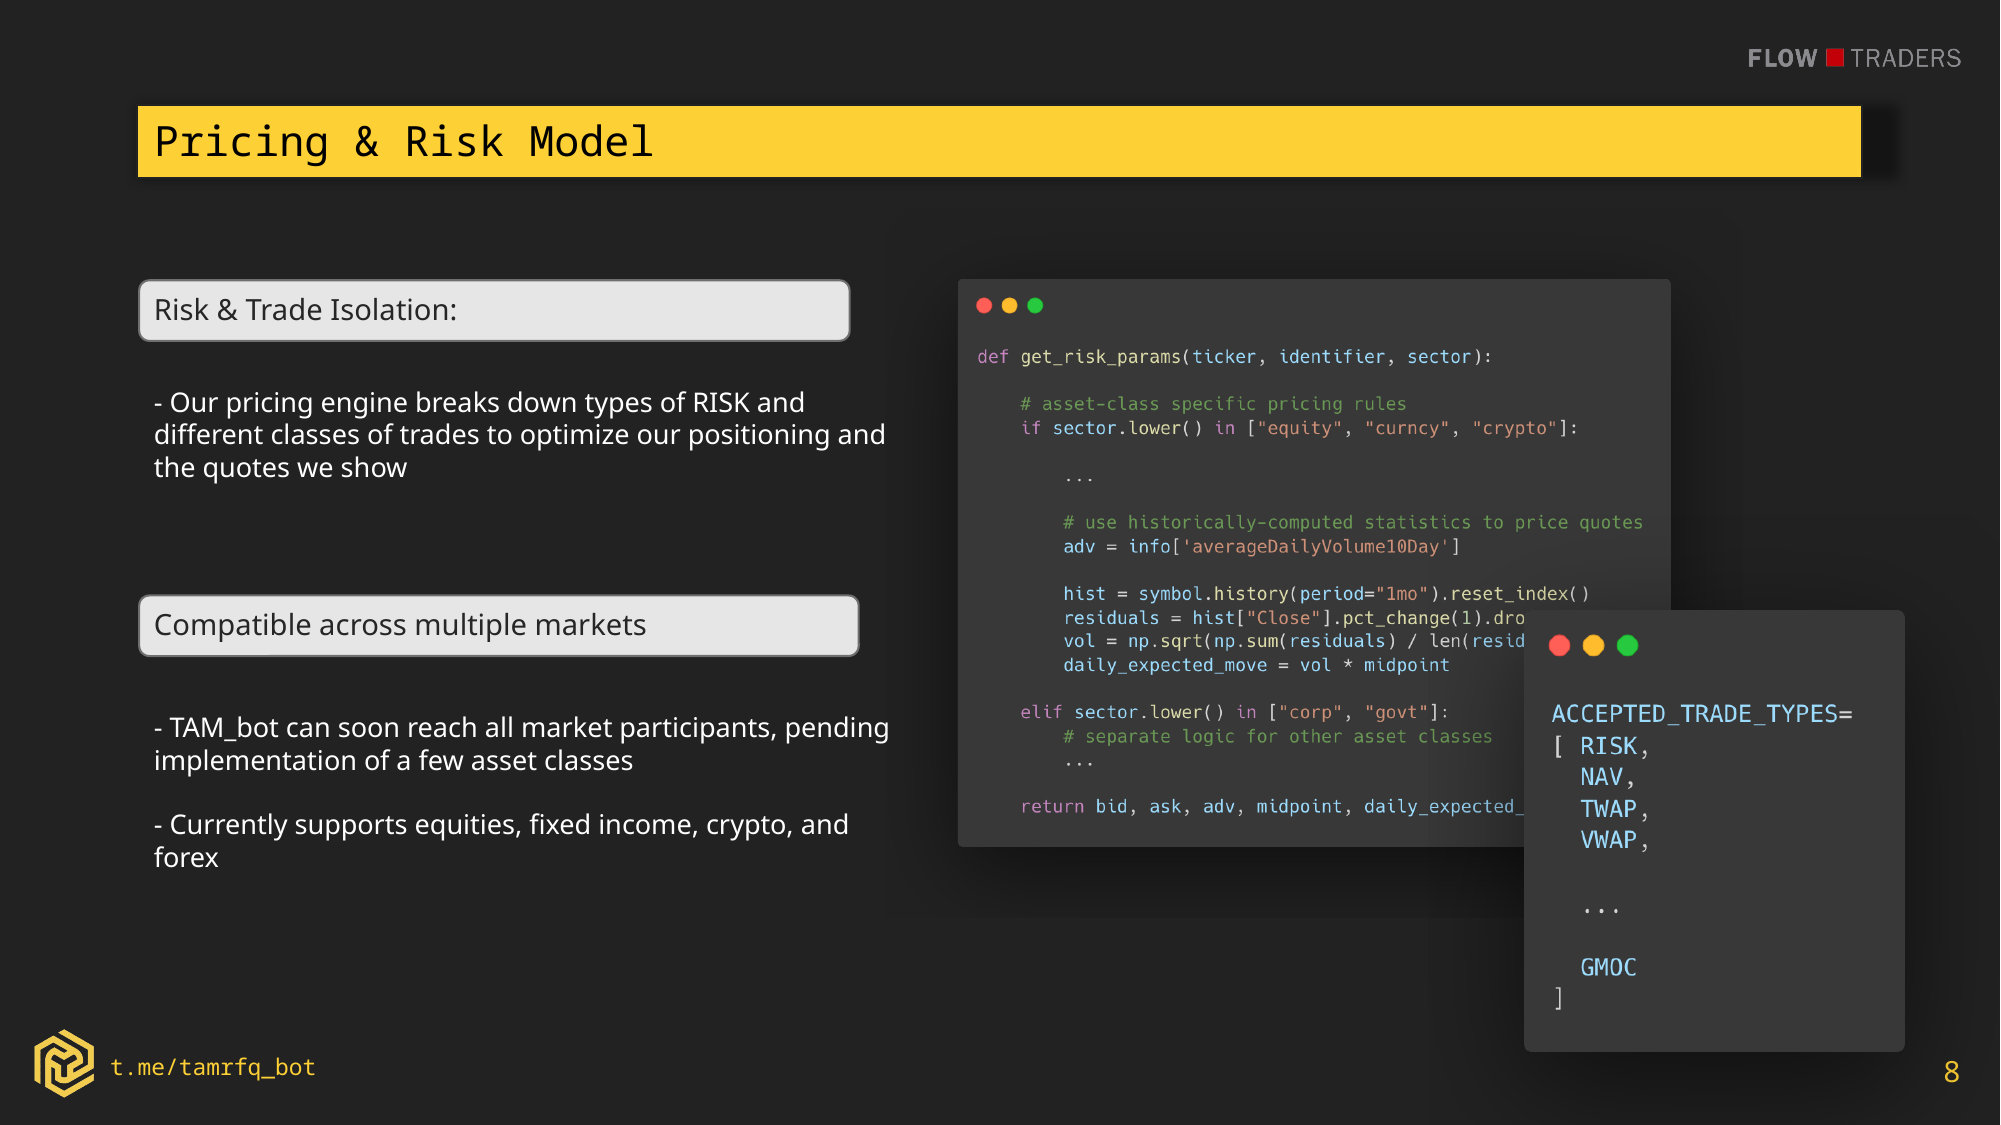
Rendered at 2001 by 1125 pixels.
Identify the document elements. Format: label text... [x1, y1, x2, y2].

text_box [138, 279, 851, 342]
picture [23, 1025, 102, 1103]
text_box Compatible across multiple markets [139, 599, 711, 650]
text_box Risk & Trade Isolation: [139, 284, 711, 334]
text_box [138, 594, 860, 658]
text_box - Our pricing engine breaks down types of RISK and different classes of trades to optimize our positioning and the quotes we show [139, 378, 885, 491]
picture [1734, 0, 1975, 121]
text_box Pricing & Risk Model [139, 106, 1865, 180]
picture [885, 207, 2000, 1125]
text_box - TAM_bot can soon reach all market participants, pending implementation of a few asset classes - Currently supports equities, fixed income, crypto, and forex [139, 703, 885, 881]
